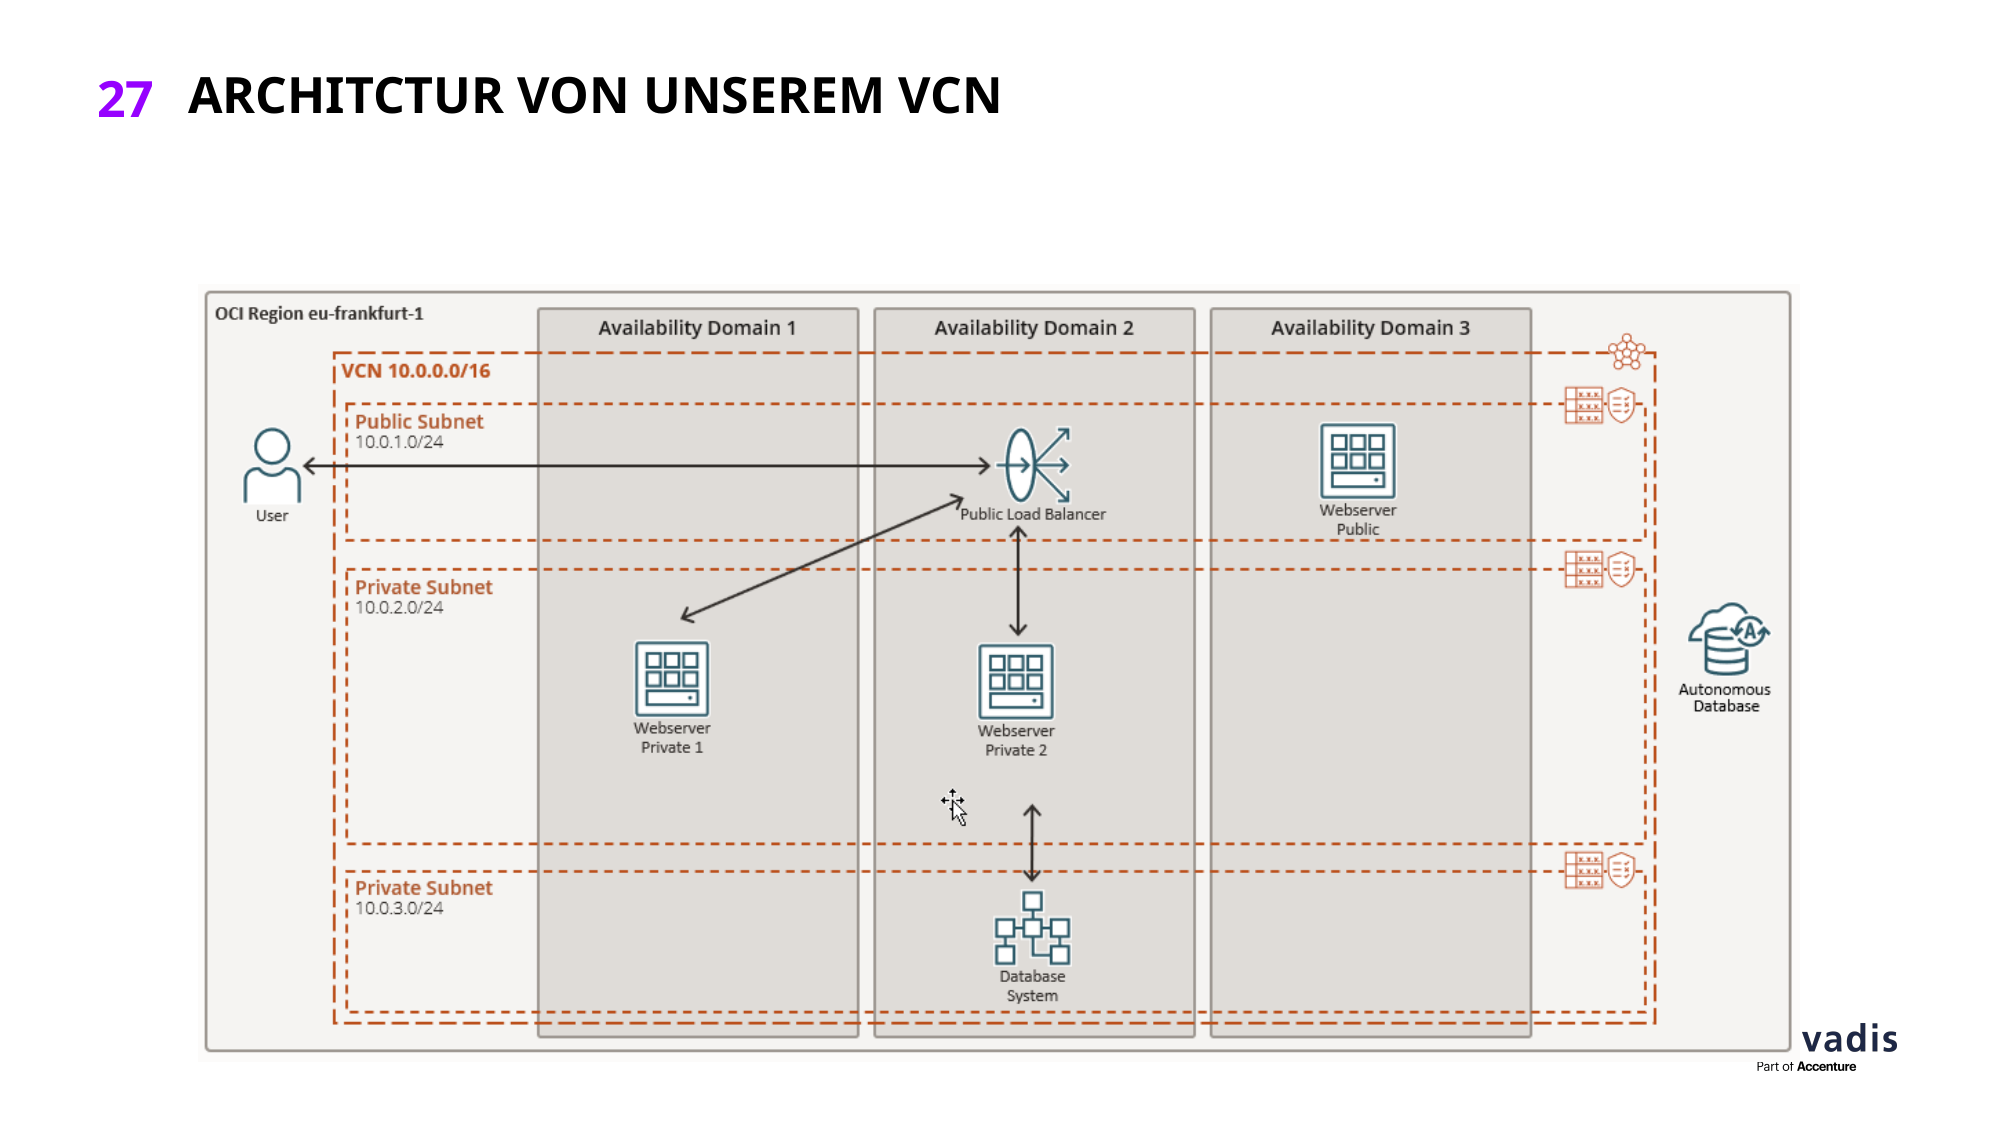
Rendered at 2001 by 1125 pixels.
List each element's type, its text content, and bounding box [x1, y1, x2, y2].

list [197, 283, 1800, 1062]
picture [1757, 1023, 1897, 1071]
title ARCHITCTUR VON UNSEREM VCN [170, 63, 1933, 136]
